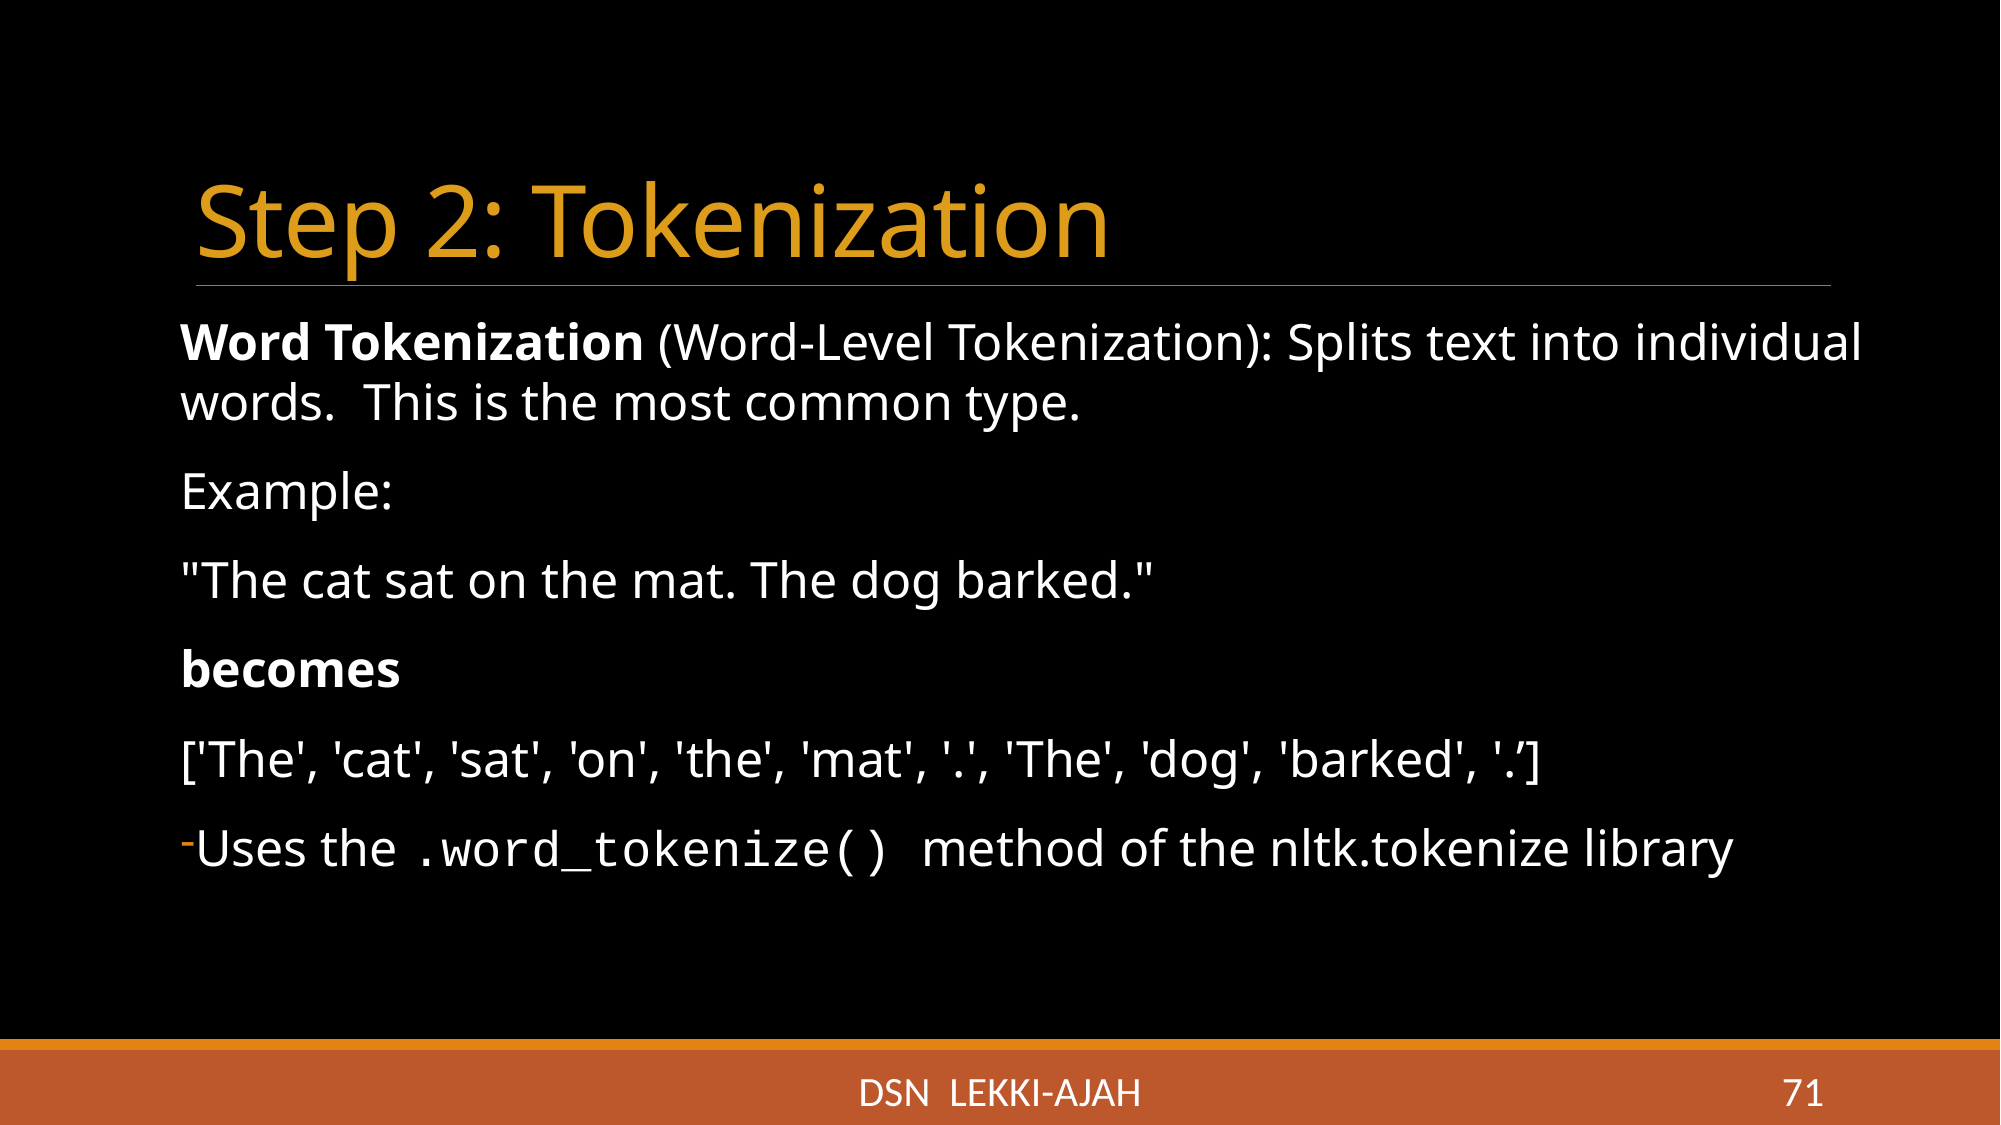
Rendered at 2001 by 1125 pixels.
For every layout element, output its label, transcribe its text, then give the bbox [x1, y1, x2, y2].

footer DSN LEKKI-AJAH [604, 1059, 1396, 1120]
slide_number 71 [1624, 1059, 1840, 1120]
text_box [277, 919, 933, 1054]
title Step 2: Tokenization [180, 47, 1830, 285]
list Word Tokenization (Word-Level Tokenization): Splits text into individual words. This is the most common type. Example: "The cat sat on the mat. The dog barked." becomes ['The', 'cat', 'sat', 'on', 'the', 'mat', '.', 'The', 'dog', 'barked', '.’] Uses the .word_tokenize() method of the nltk.tokenize library [180, 302, 1887, 1054]
